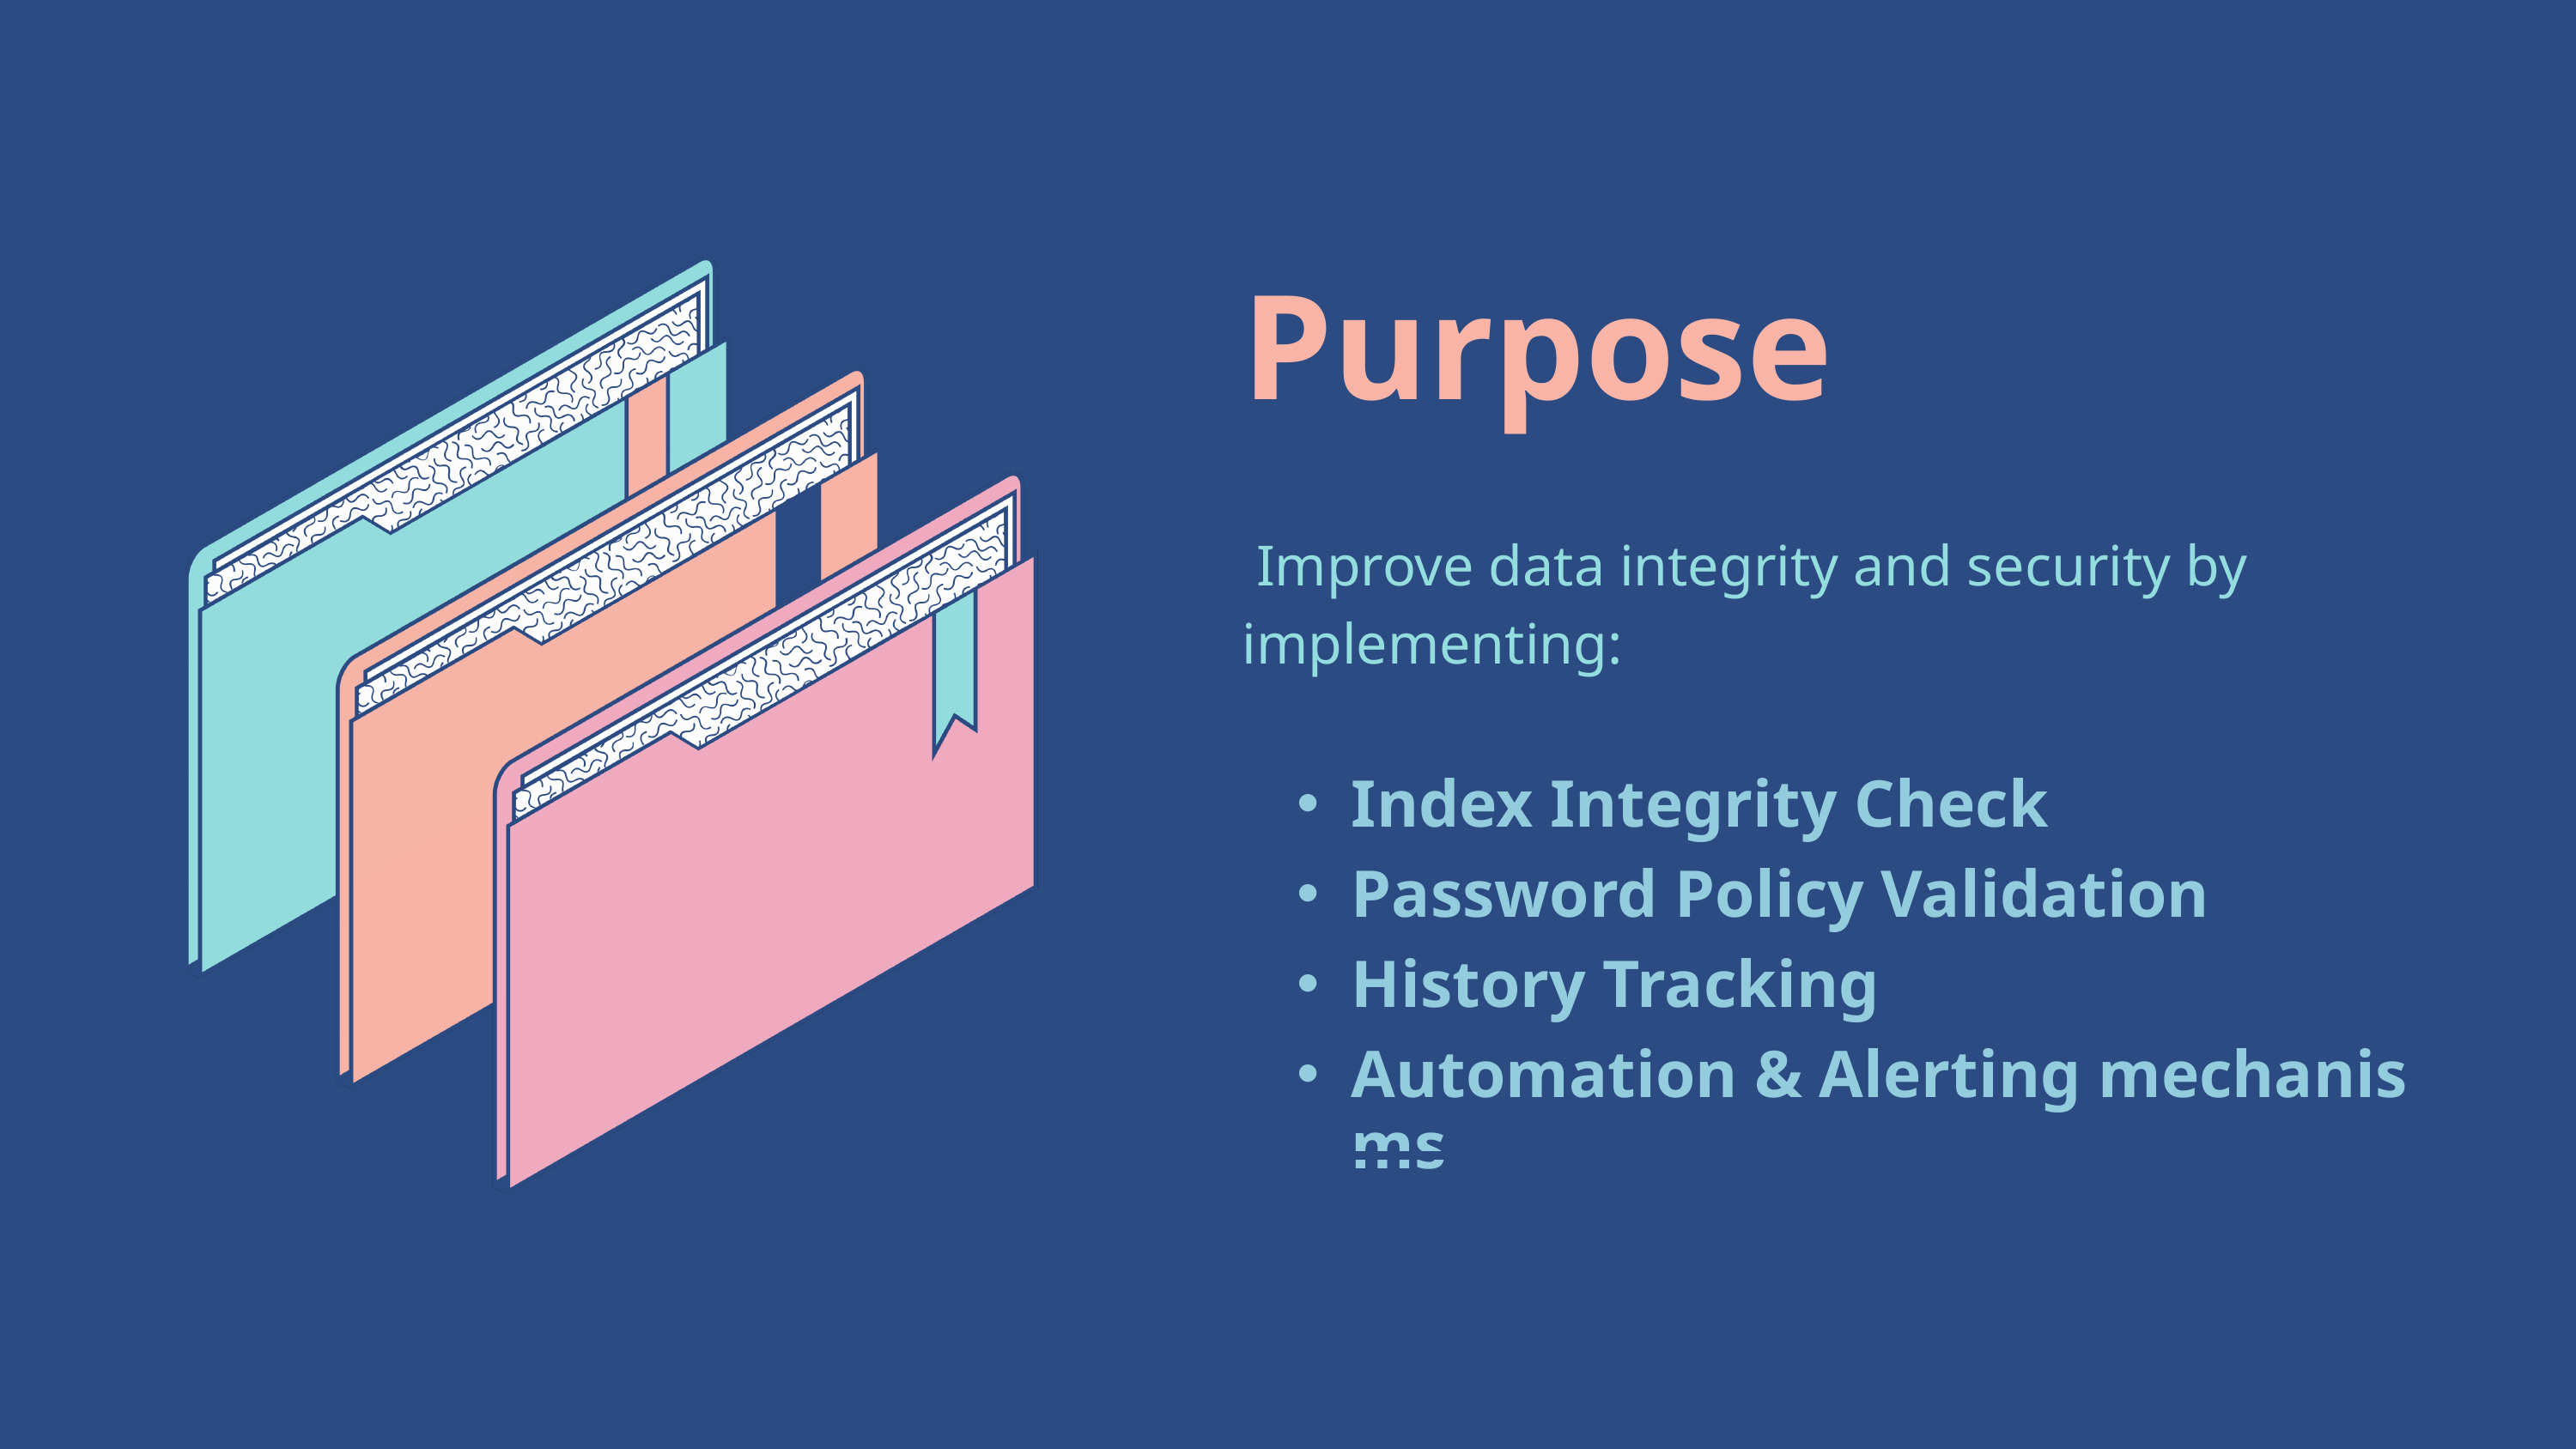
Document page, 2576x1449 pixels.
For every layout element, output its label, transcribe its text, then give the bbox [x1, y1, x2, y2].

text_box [184, 255, 1039, 1193]
table_cell Index Integrity Check Password Policy Validation History Tracking Automation & Alerting mechanisms [1219, 721, 2464, 1151]
table_cell Improve data integrity and security by implementing: [1219, 492, 2464, 712]
table_header Purpose [1219, 197, 2464, 484]
